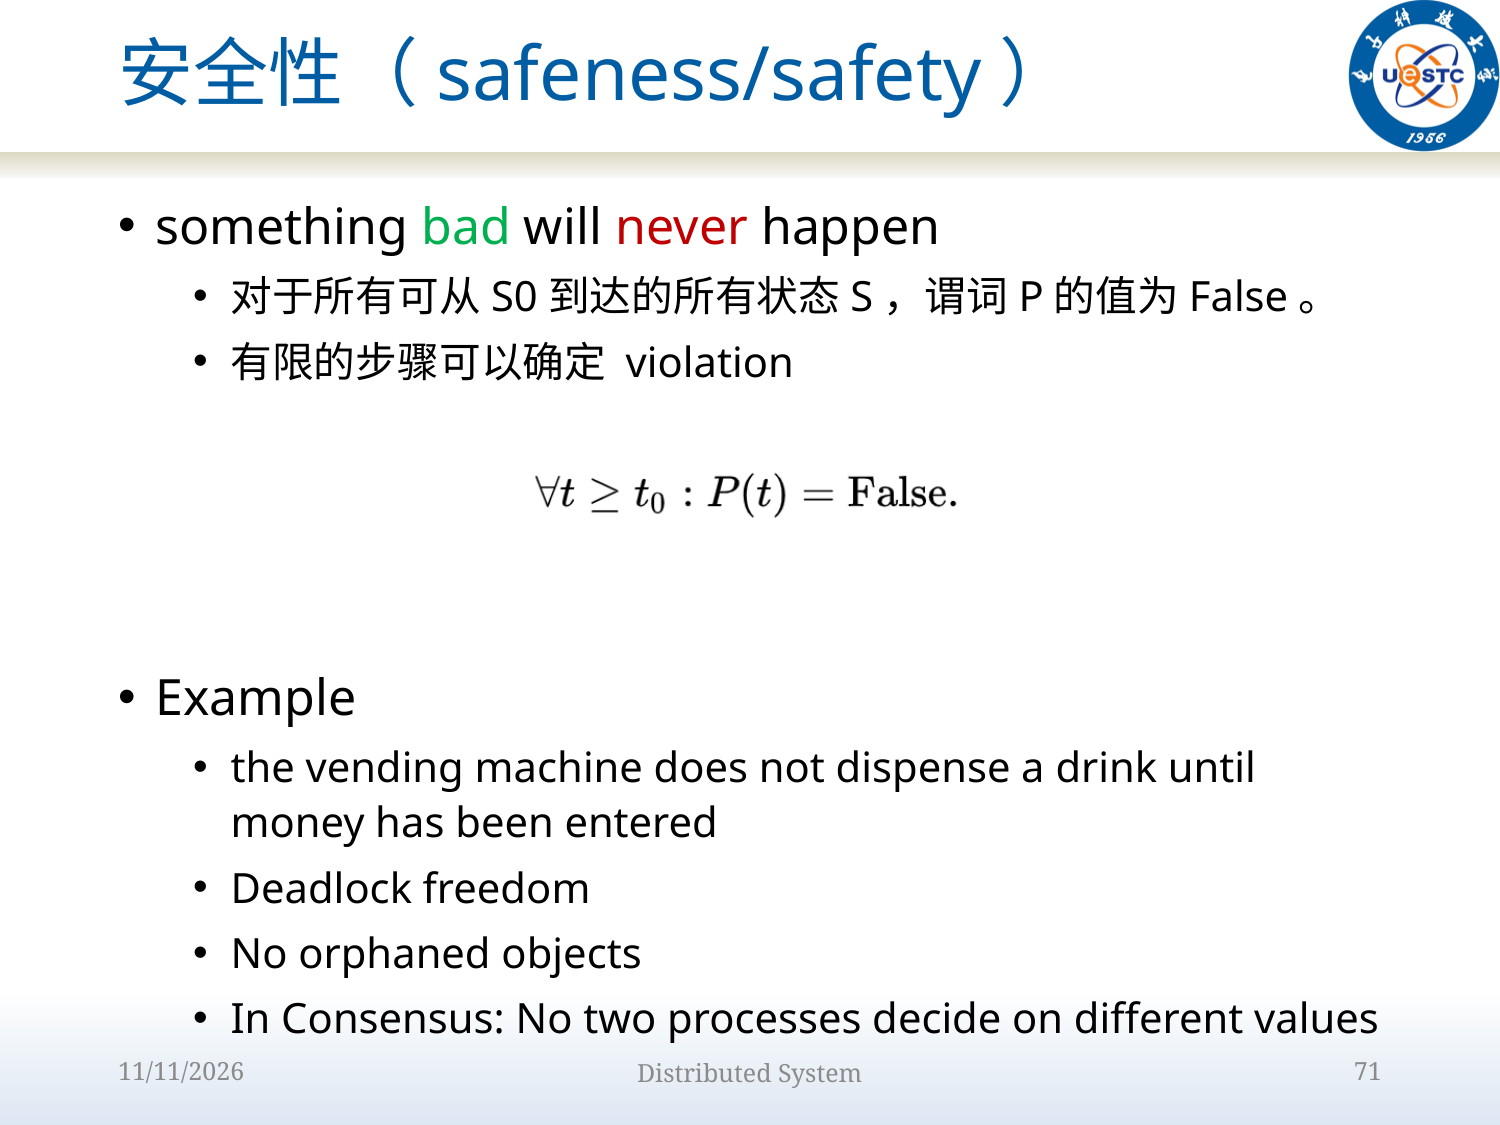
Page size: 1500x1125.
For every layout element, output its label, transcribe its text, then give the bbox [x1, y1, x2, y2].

list something bad will never happen 对于所有可从S0到达的所有状态S，谓词P的值为False。 有限的步骤可以确定 violation Example the vending machine does not dispense a drink until money has been entered Deadlock freedom No orphaned objects In Consensus: No two processes decide on different values [103, 181, 1397, 1014]
slide_number 71 [1085, 1042, 1397, 1103]
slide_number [103, 1042, 414, 1103]
footer Distributed System [414, 1042, 1085, 1103]
picture [524, 456, 975, 525]
picture [1348, 0, 1500, 152]
title 安全性（safeness/safety） [103, 0, 1348, 153]
